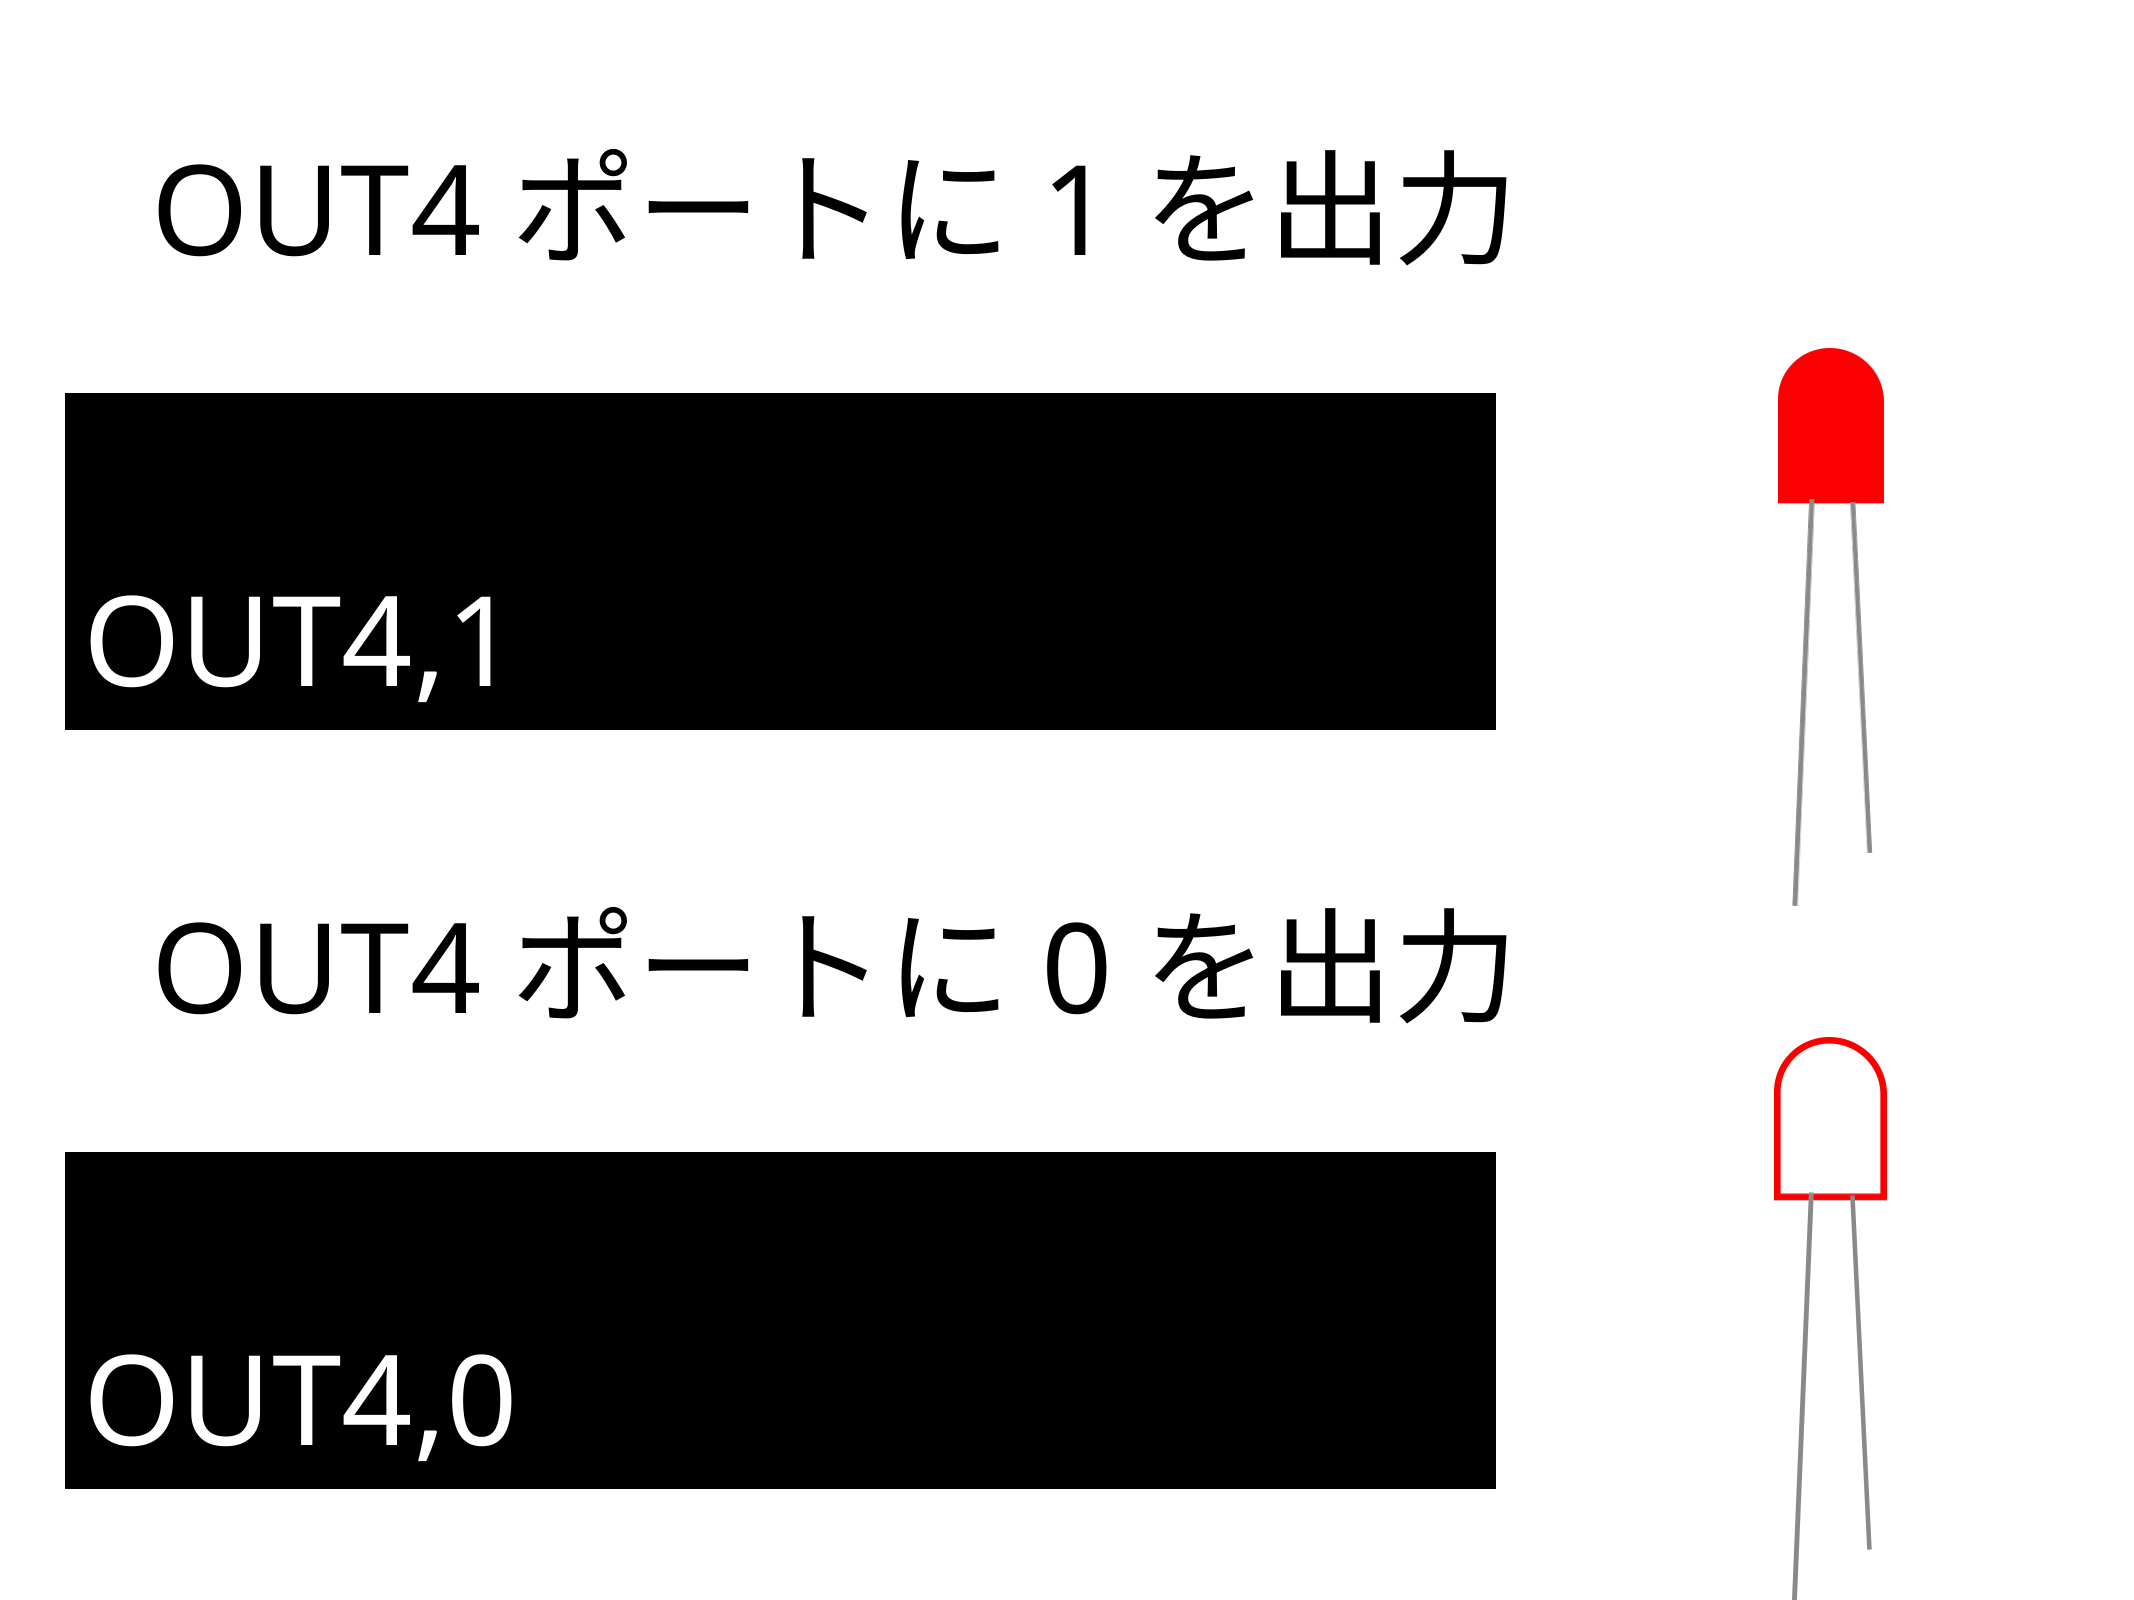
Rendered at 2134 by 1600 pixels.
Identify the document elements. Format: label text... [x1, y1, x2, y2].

text_box OUT4,1 [75, 403, 1486, 721]
text_box OUT4,0 [75, 1162, 1486, 1479]
text_box OUT4ポートに1を出力 [143, 121, 1527, 289]
picture [1778, 348, 1884, 906]
picture [1774, 1037, 1888, 1600]
text_box OUT4ポートに0を出力 [143, 880, 1527, 1047]
